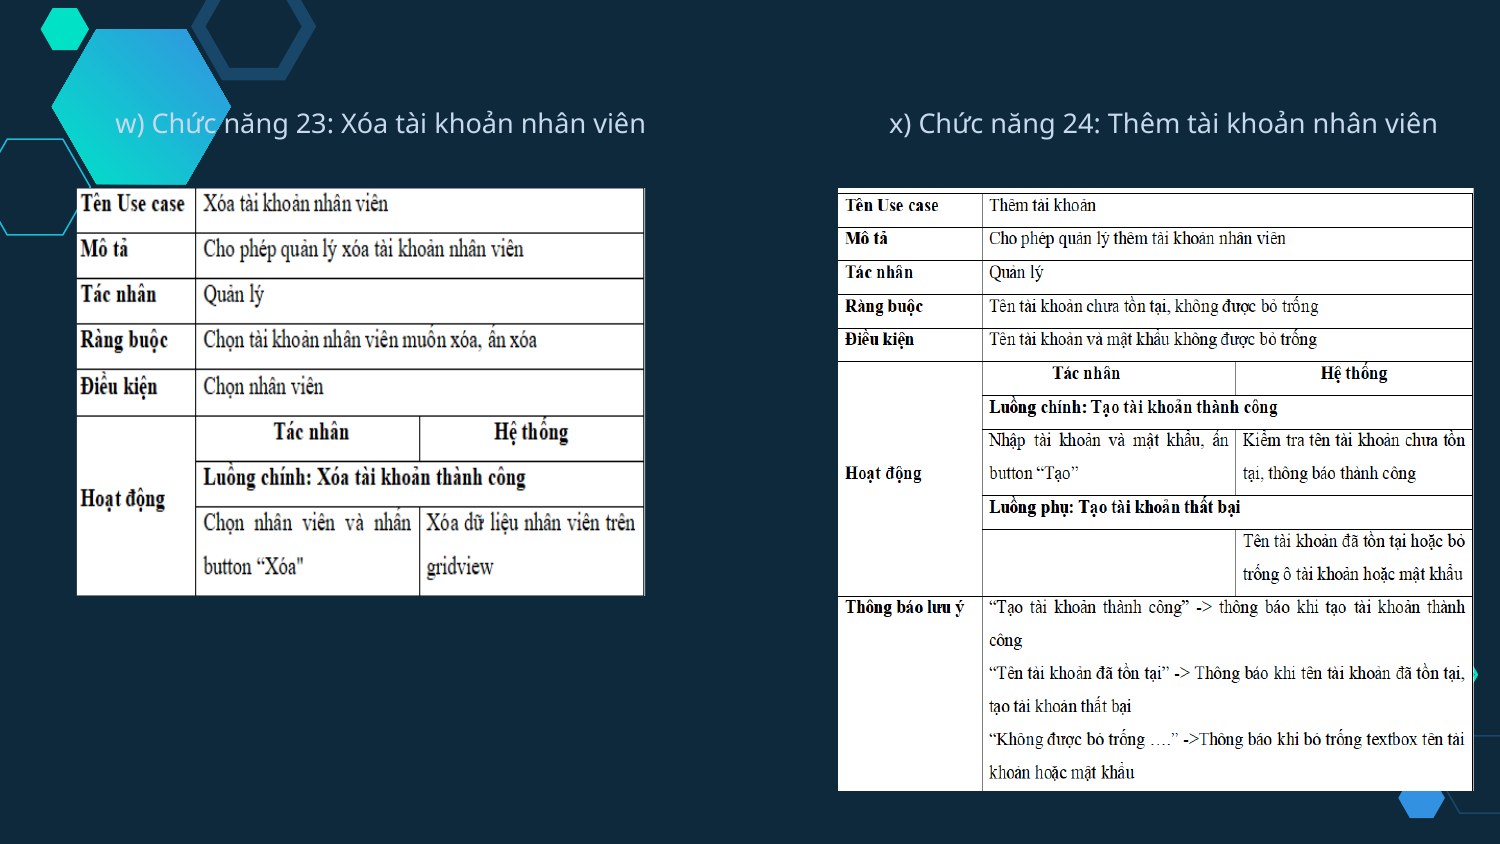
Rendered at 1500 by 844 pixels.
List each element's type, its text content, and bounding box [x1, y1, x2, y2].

picture [76, 188, 646, 596]
picture [837, 188, 1474, 791]
text_box x) Chức năng 24: Thêm tài khoản nhân viên [874, 91, 1461, 176]
text_box w) Chức năng 23: Xóa tài khoản nhân viên [100, 91, 732, 176]
